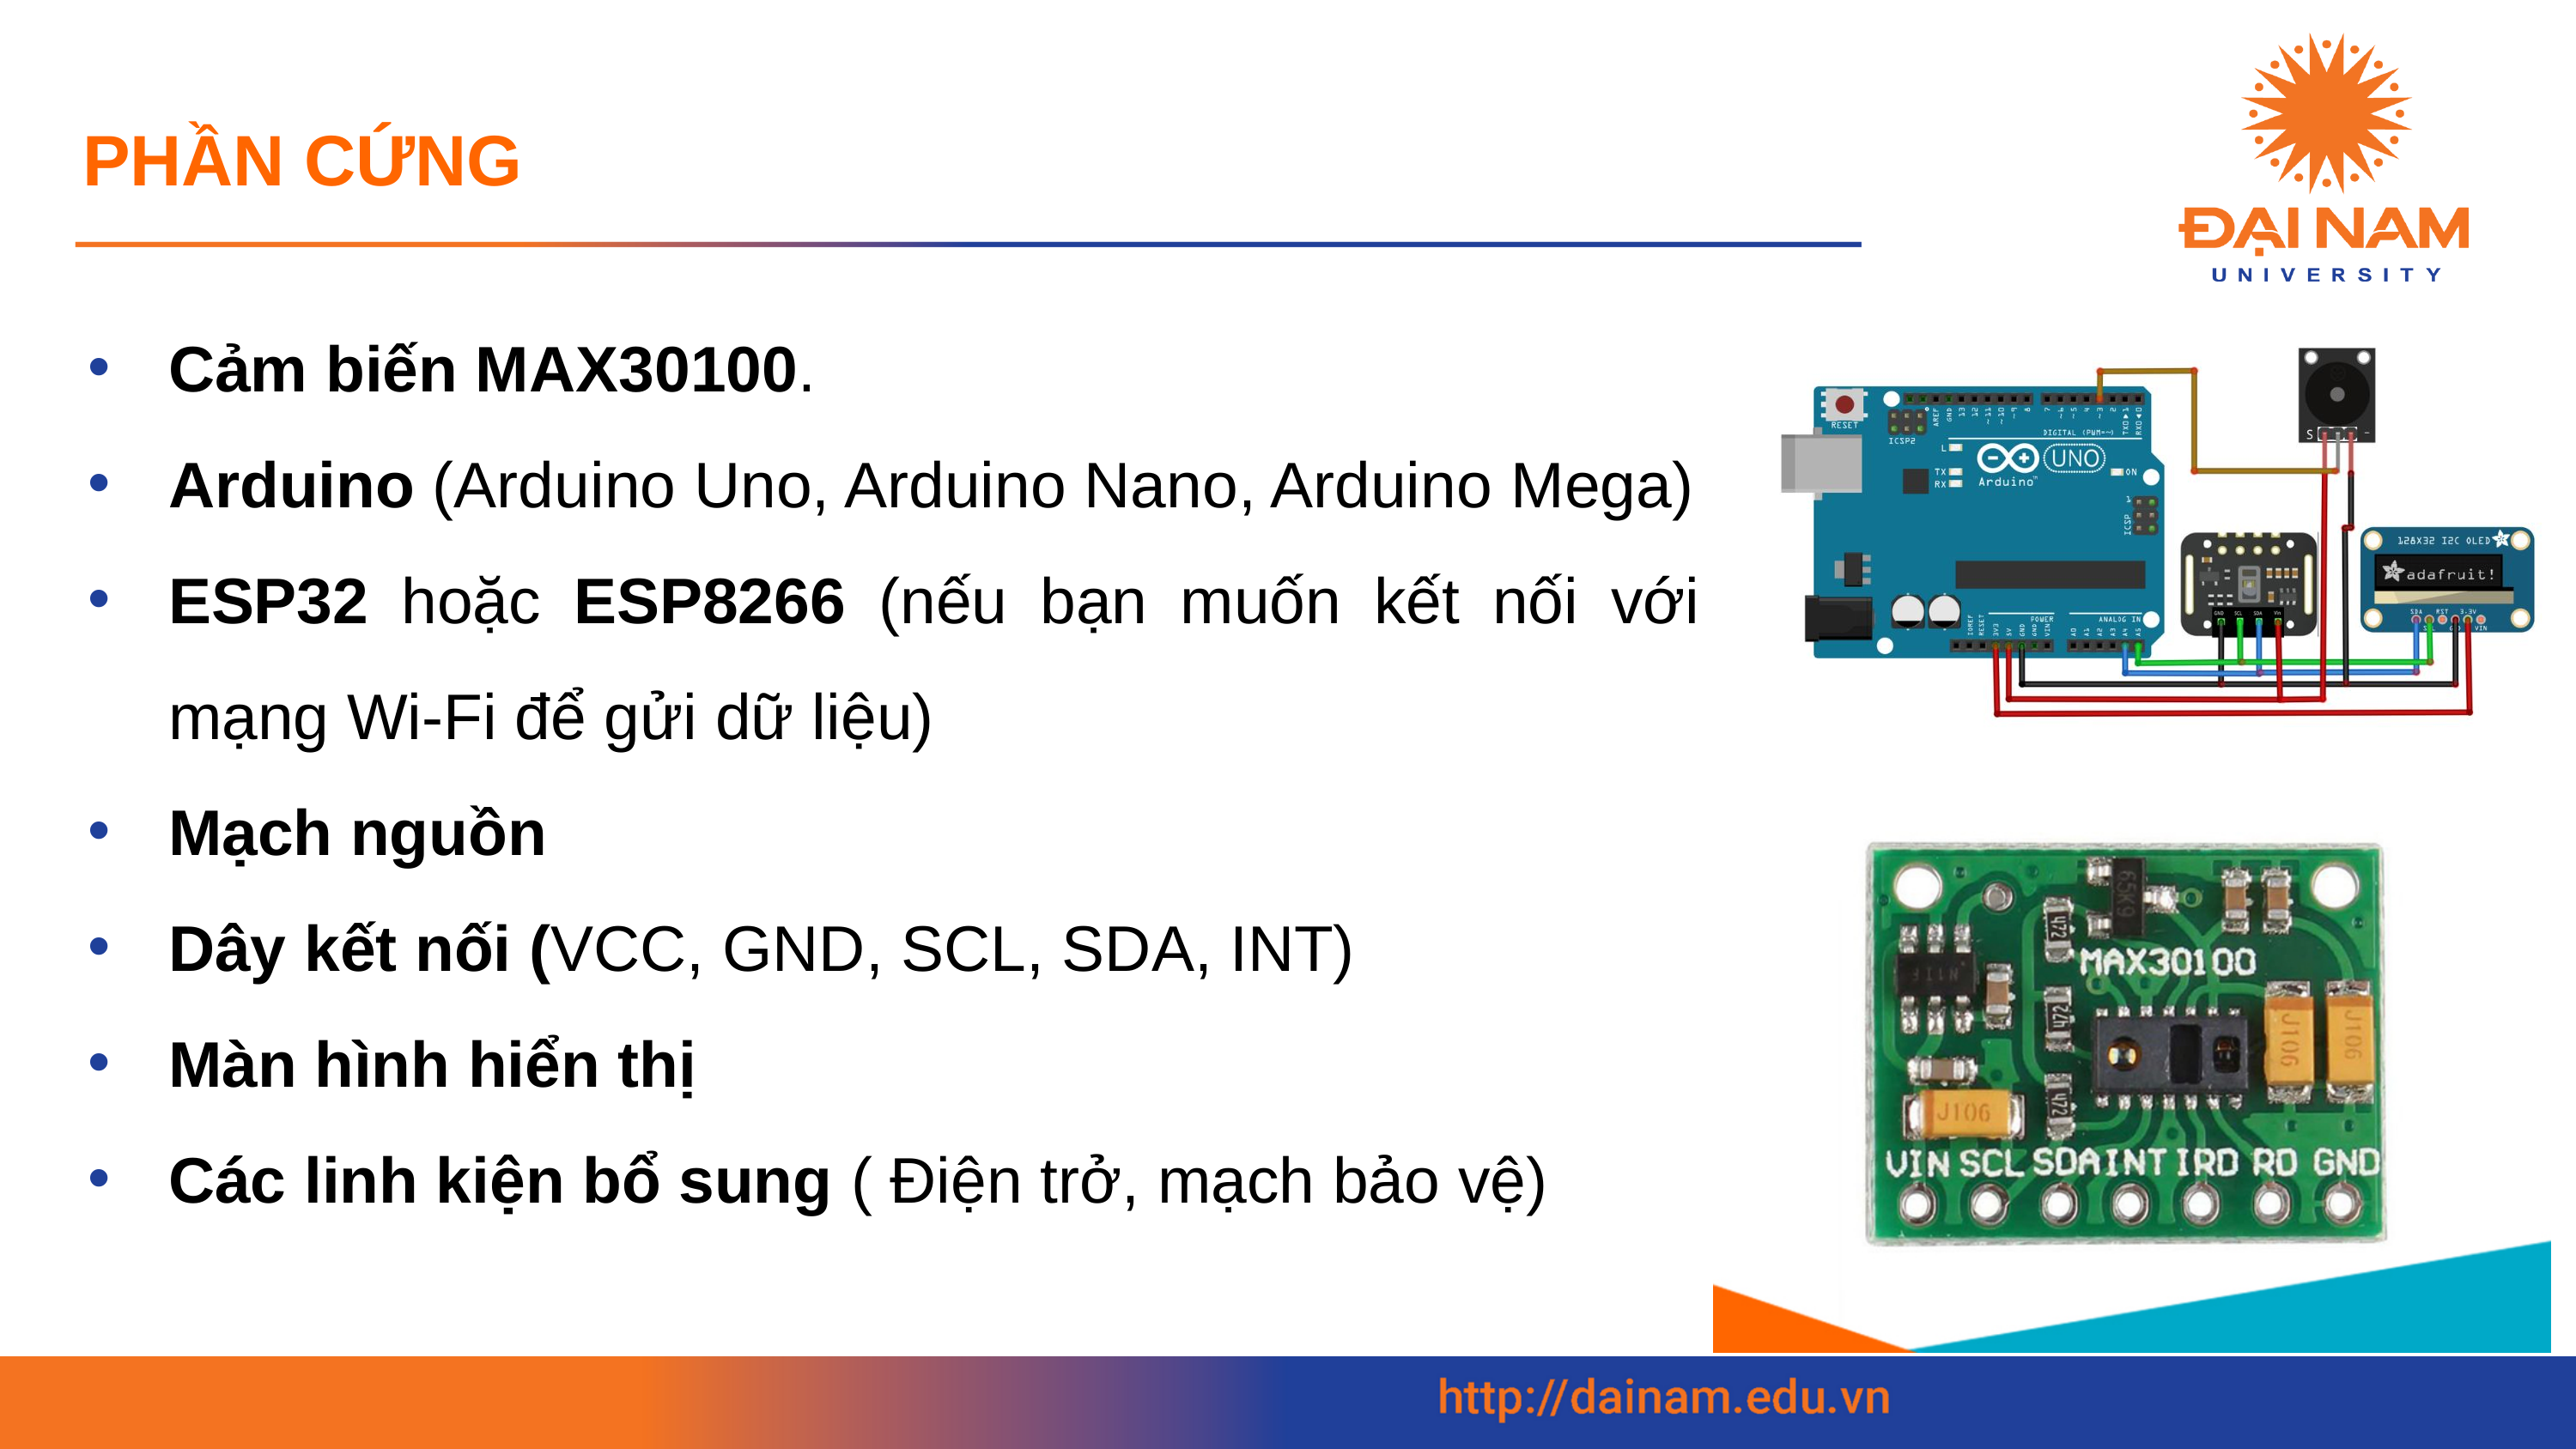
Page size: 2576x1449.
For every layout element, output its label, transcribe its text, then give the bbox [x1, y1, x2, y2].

picture [1713, 794, 2551, 1354]
text_box [2178, 33, 2469, 282]
text_box Cảm biến MAX30100. Arduino (Arduino Uno, Arduino Nano, Arduino Mega) ESP32 hoặc ESP8266 (nếu bạn muốn kết nối với mạng Wi-Fi để gửi dữ liệu) Mạch nguồn Dây kết nối (VCC, GND, SCL, SDA, INT) Màn hình hiển thị Các linh kiện bổ sung ( Điện trở, mạch bảo vệ) [75, 282, 1714, 1223]
text_box [0, 1356, 2576, 1449]
picture [75, 241, 1862, 247]
picture [1779, 318, 2544, 743]
text_box PHẦN CỨNG [70, 107, 1941, 207]
